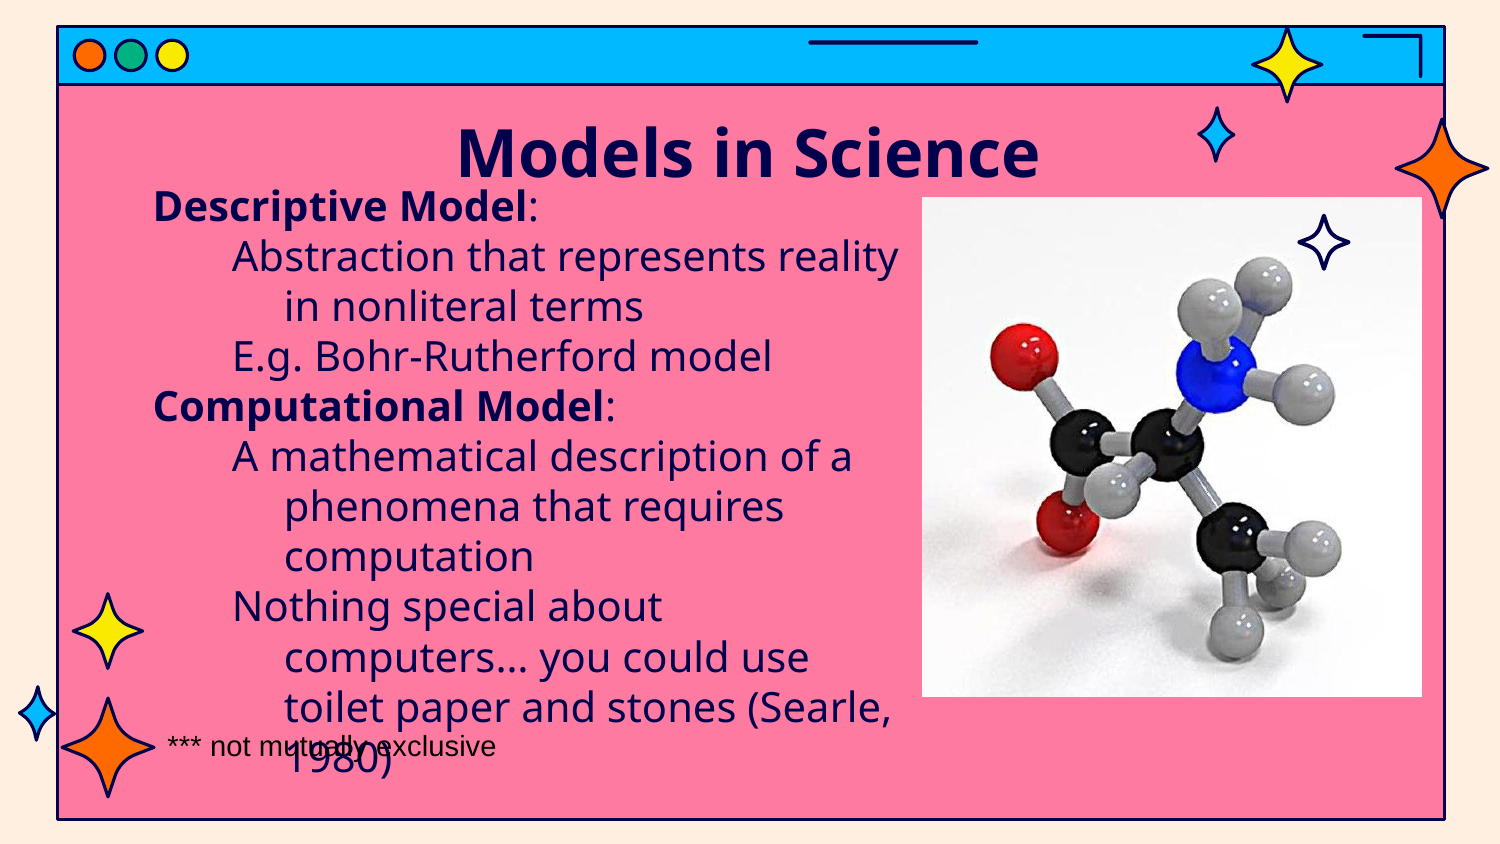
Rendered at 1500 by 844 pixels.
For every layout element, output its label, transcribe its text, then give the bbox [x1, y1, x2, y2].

text_box *** not mutually exclusive [152, 719, 586, 770]
text_box Descriptive Model: Abstraction that represents reality in nonliteral terms E.g. Bohr-Rutherford model Computational Model: A mathematical description of a phenomena that requires computation Nothing special about computers… you could use toilet paper and stones (Searle, 1980) [119, 165, 924, 692]
picture [922, 197, 1422, 697]
text_box [1396, 119, 1488, 218]
text_box [73, 593, 143, 669]
text_box [19, 686, 55, 741]
title Models in Science [114, 96, 1383, 191]
text_box [1198, 107, 1234, 162]
text_box [62, 698, 155, 797]
text_box [1252, 27, 1323, 102]
